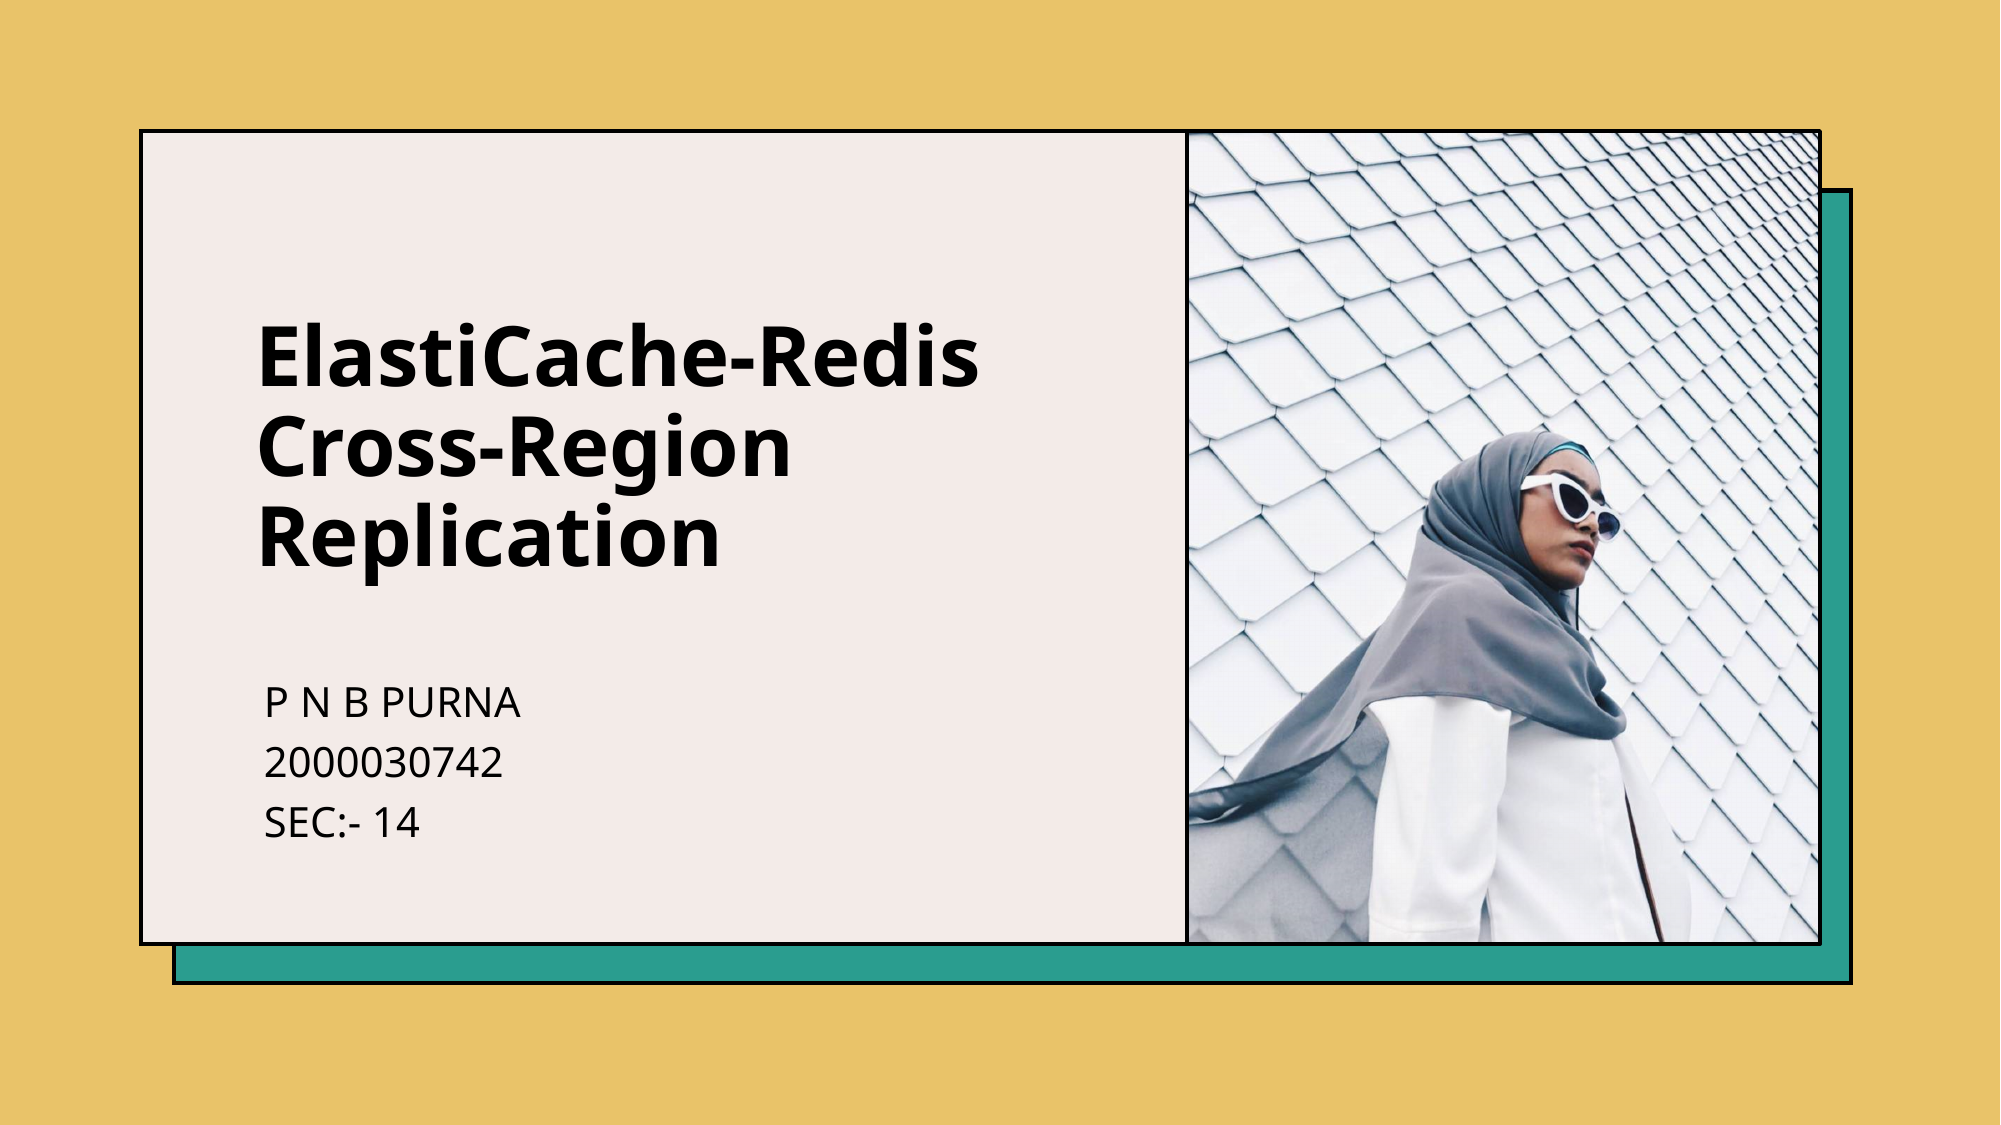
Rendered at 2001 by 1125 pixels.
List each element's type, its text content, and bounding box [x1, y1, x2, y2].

subtitle P N B PURNA 2000030742 SEC:- 14 [240, 658, 1040, 762]
picture [1188, 133, 1818, 942]
title ElastiCache-Redis Cross-Region Replication [240, 214, 1040, 593]
